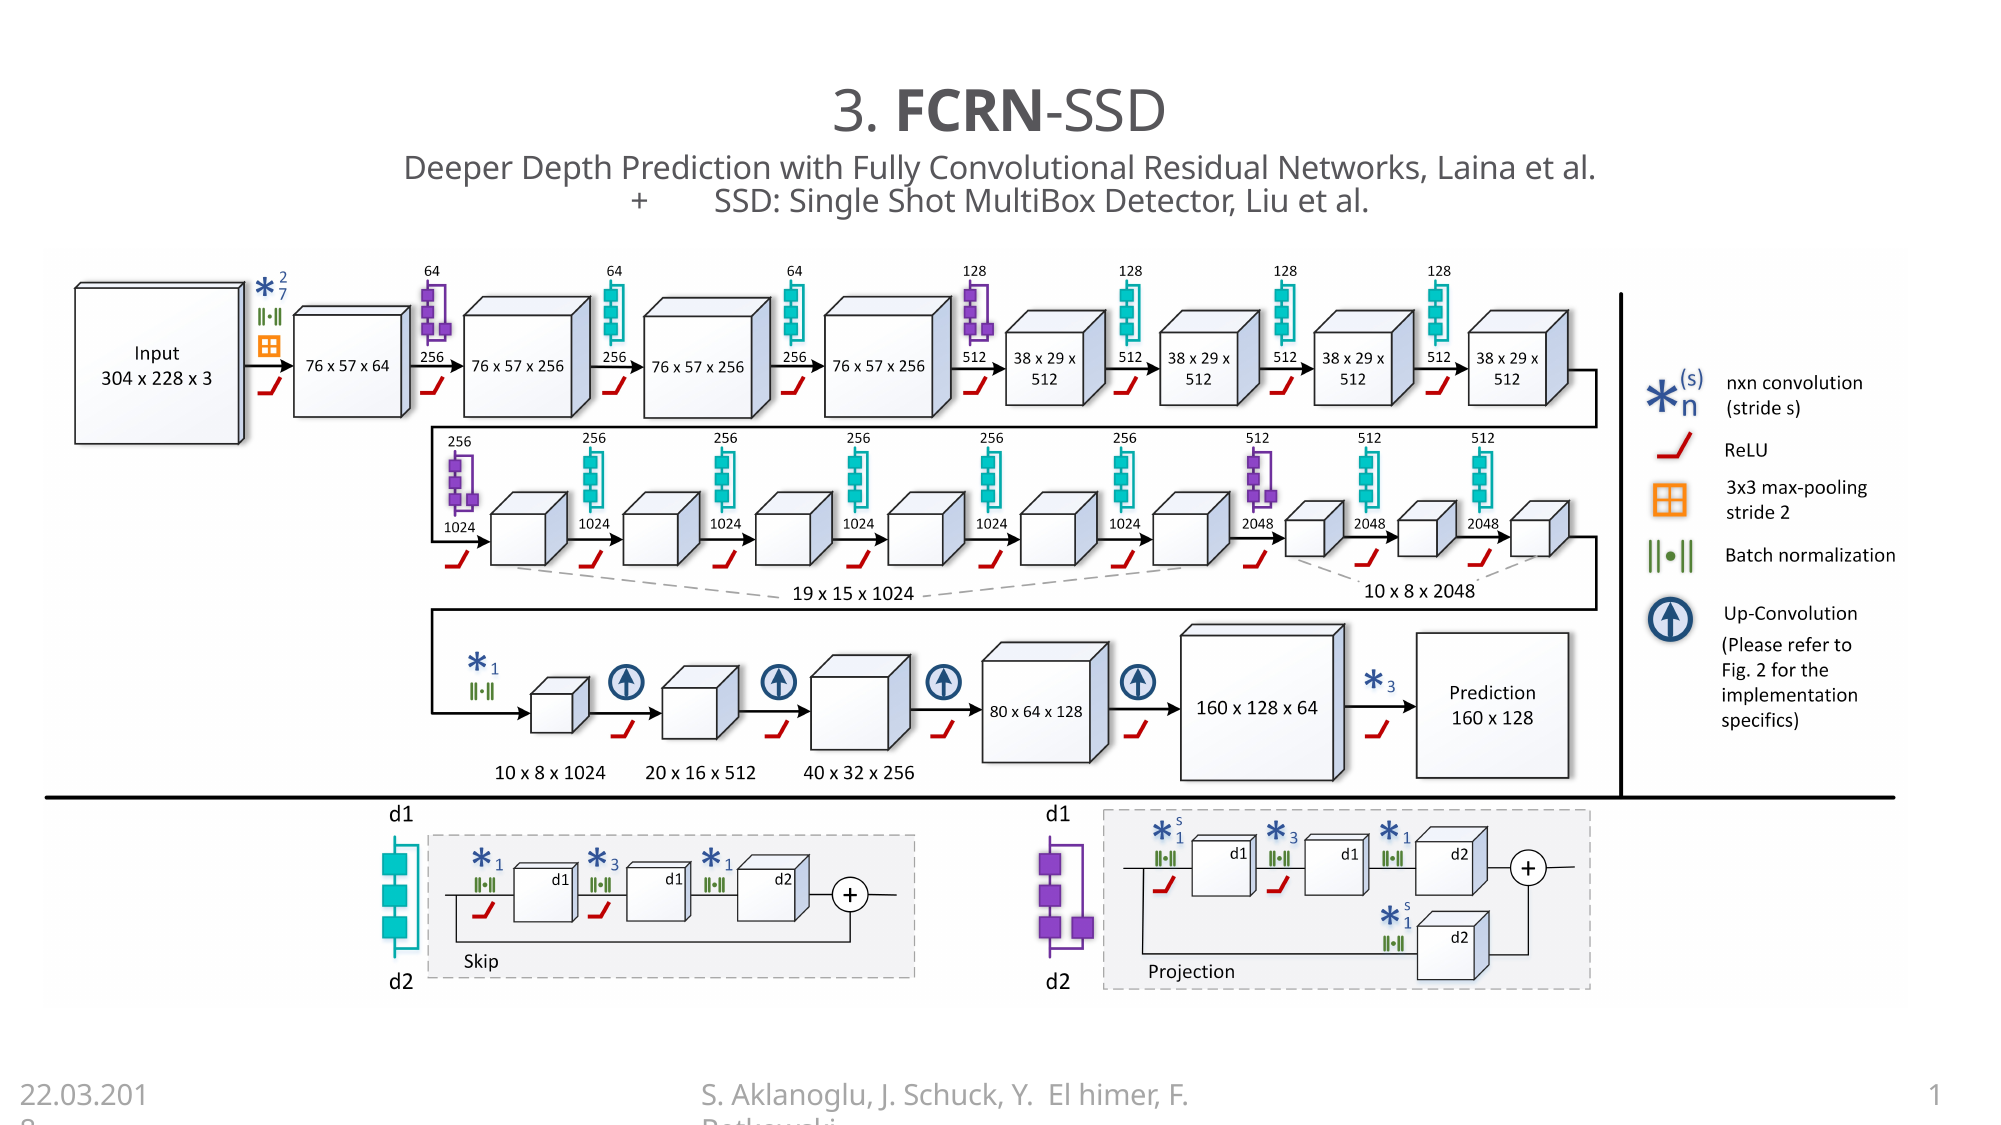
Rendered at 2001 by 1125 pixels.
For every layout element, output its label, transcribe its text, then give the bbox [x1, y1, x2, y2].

title 3. FCRN-SSD [150, 45, 1850, 153]
list 1 [1927, 1076, 1969, 1112]
picture [42, 248, 1909, 1009]
list Deeper Depth Prediction with Fully Convolutional Residual Networks, Laina et al. + SSD: Single Shot MultiBox Detector, Liu et al. [150, 153, 1850, 220]
text_box 22.03.2018 [19, 1076, 162, 1118]
list S. Aklanoglu, J. Schuck, Y. El himer, F. Retkowski [700, 1076, 1299, 1118]
